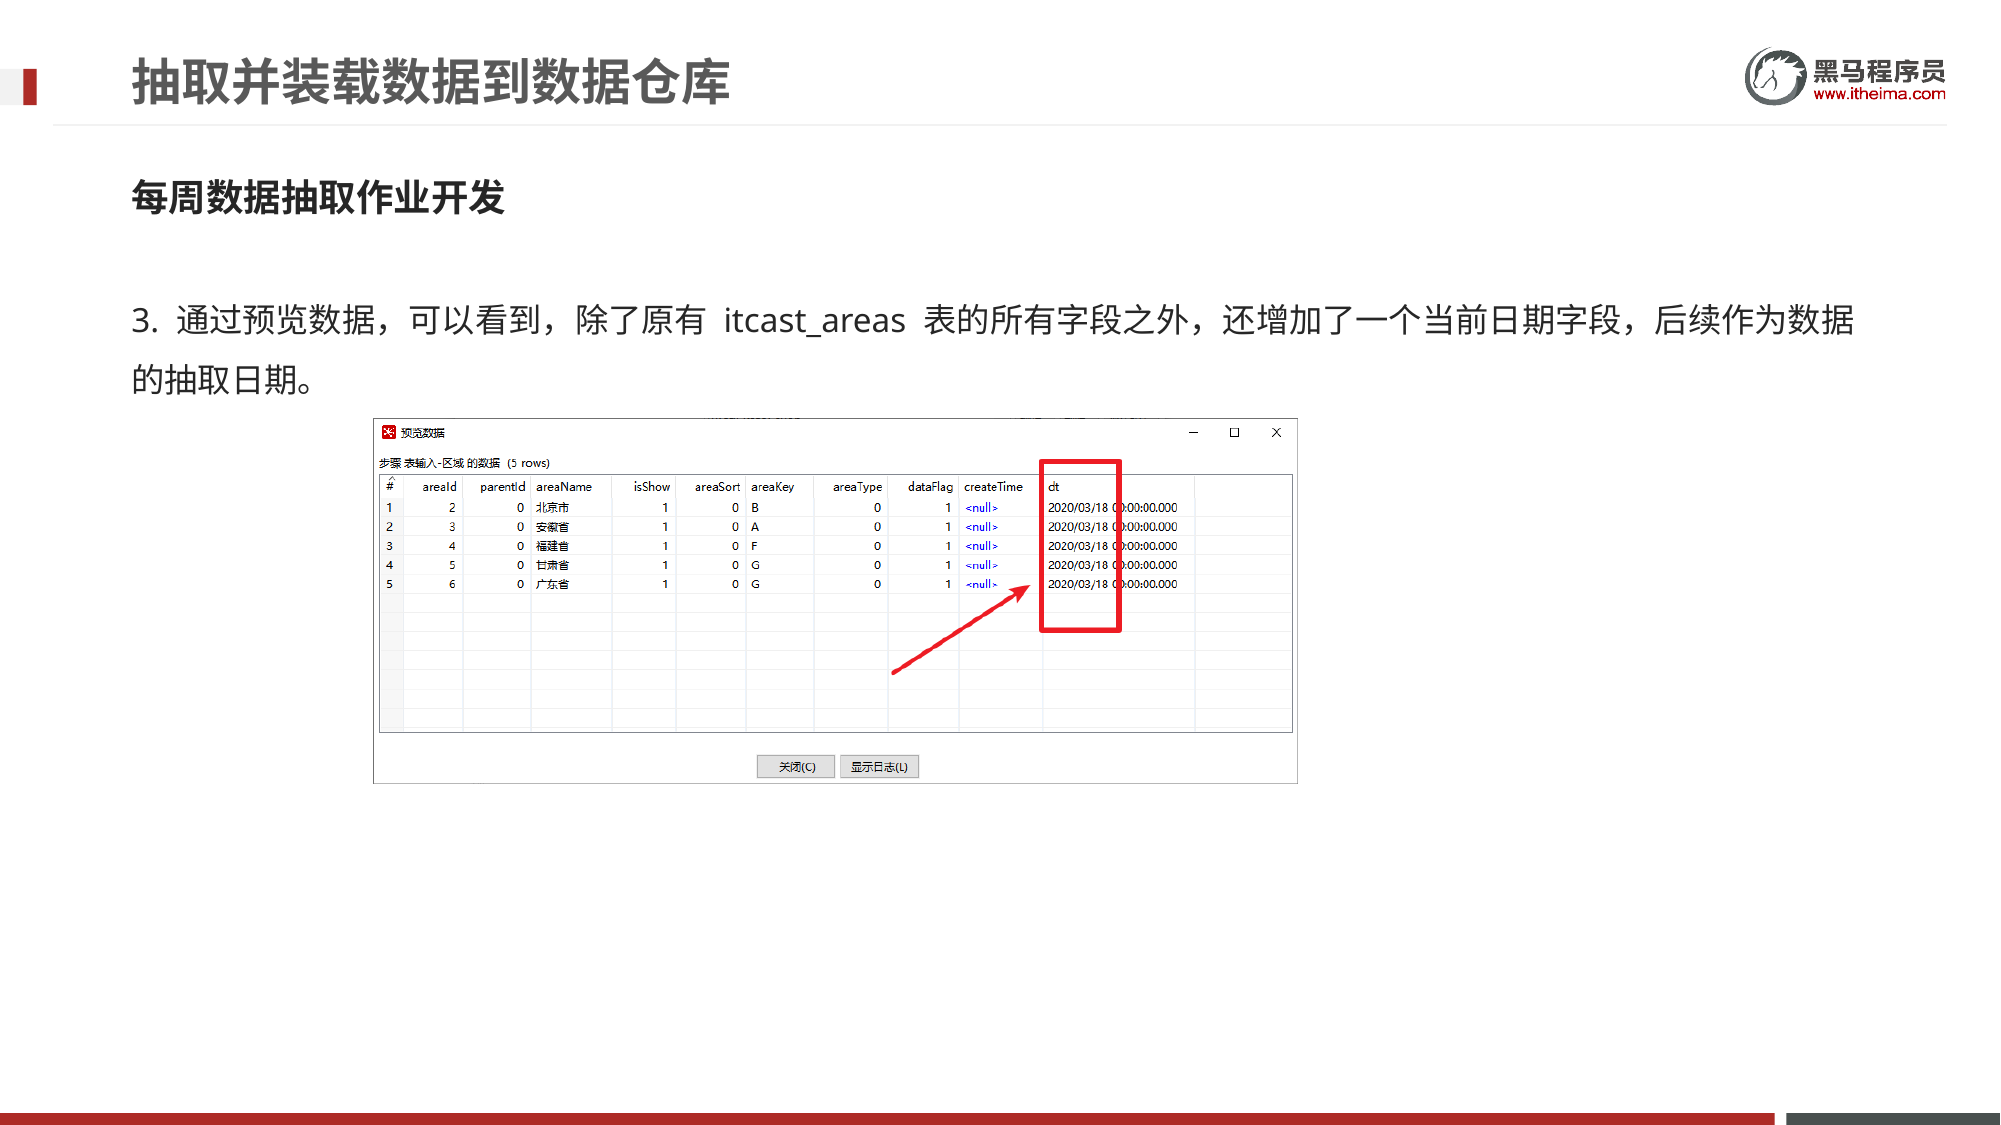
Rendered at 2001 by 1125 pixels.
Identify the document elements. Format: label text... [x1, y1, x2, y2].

picture [1744, 46, 1946, 106]
title 抽取并装载数据到数据仓库 [116, 38, 1556, 124]
list 3. 通过预览数据，可以看到，除了原有 itcast_areas 表的所有字段之外，还增加了一个当前日期字段，后续作为数据的抽取日期。 [116, 271, 1872, 964]
picture [373, 418, 1299, 784]
text_box 每周数据抽取作业开发 [116, 154, 1872, 239]
